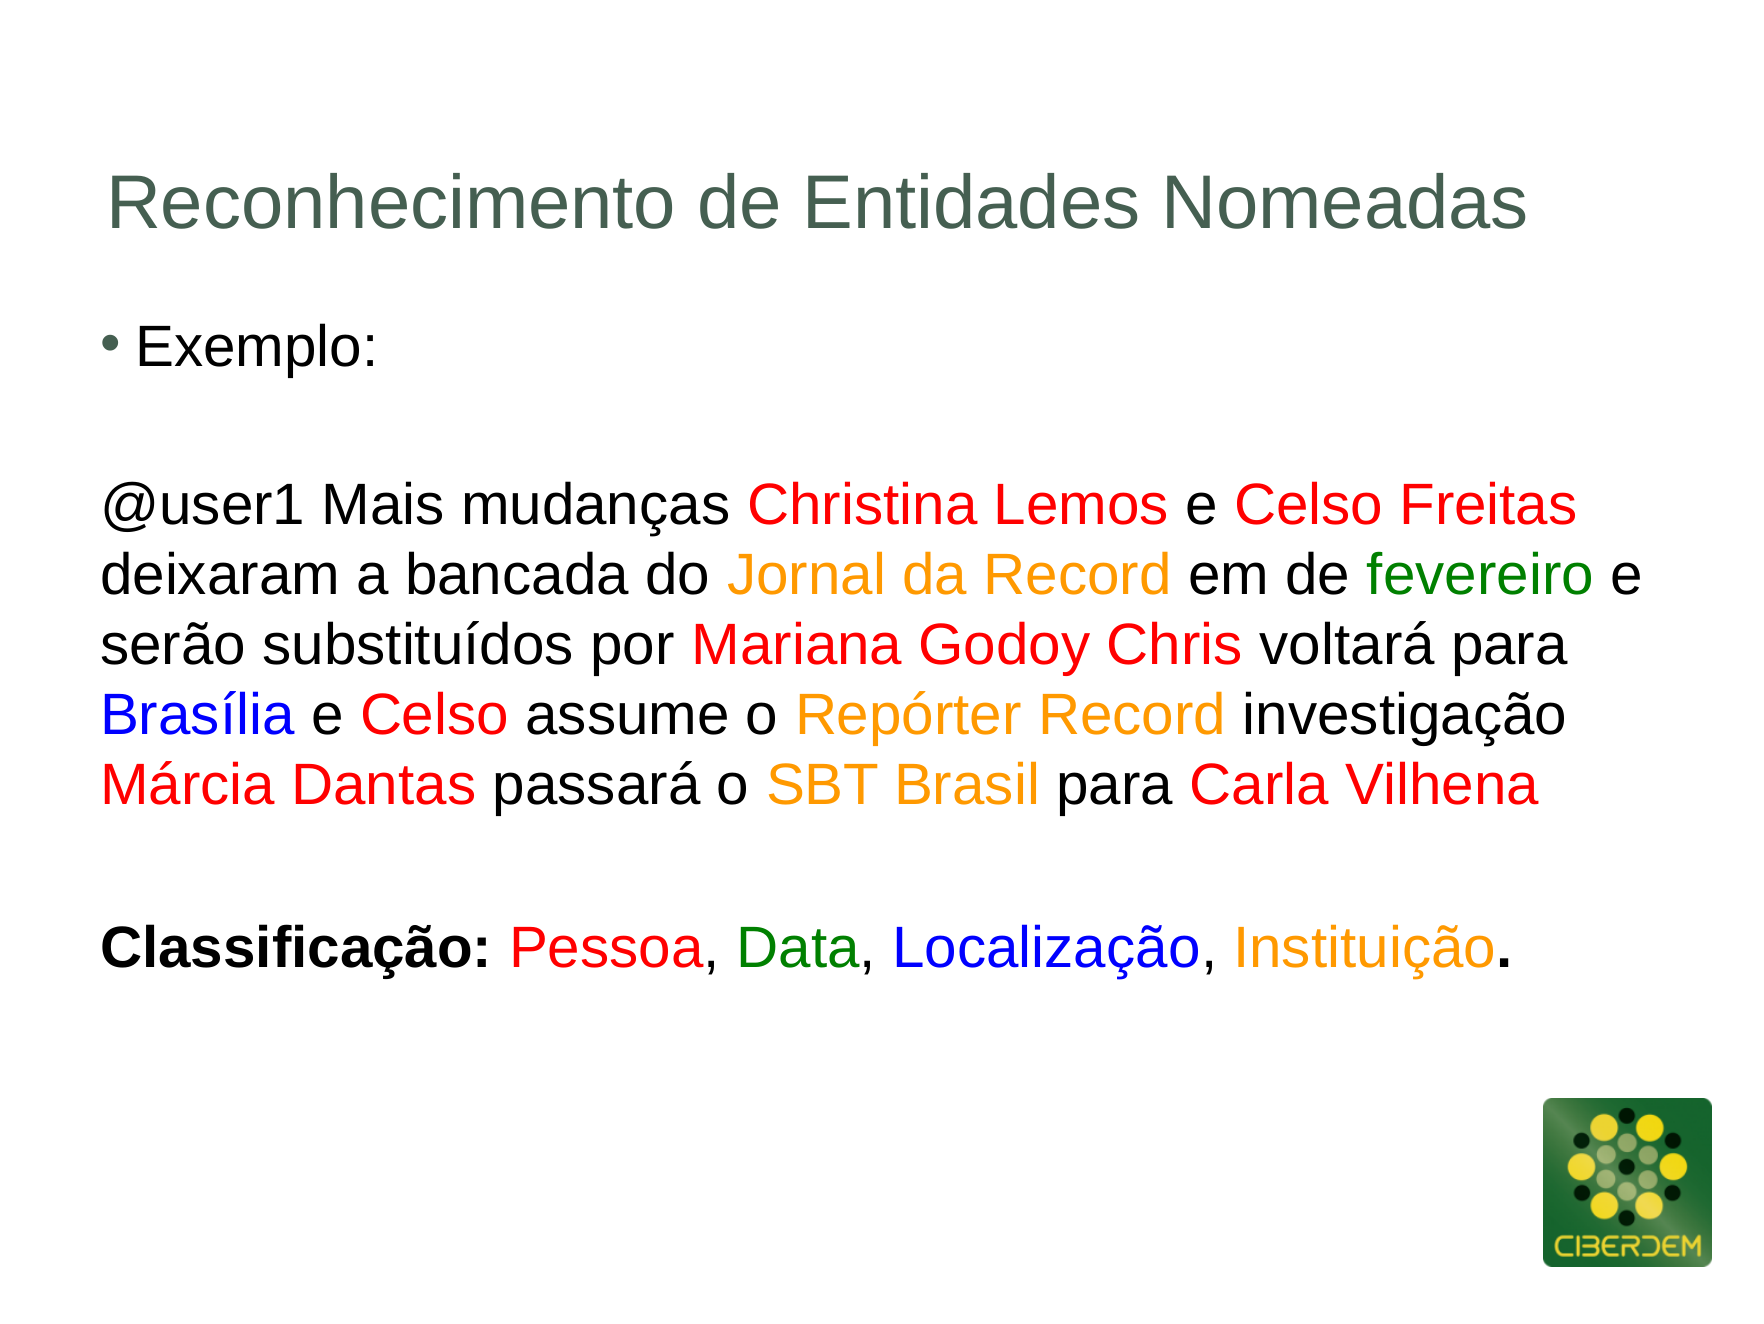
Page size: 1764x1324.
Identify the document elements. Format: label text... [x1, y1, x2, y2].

picture [1543, 1098, 1712, 1267]
list Exemplo: @user1 Mais mudanças Christina Lemos e Celso Freitas deixaram a bancada do Jornal da Record em de fevereiro e serão substituídos por Mariana Godoy Chris voltará para Brasília e Celso assume o Repórter Record investigação Márcia Dantas passará o SBT Brasil para Carla Vilhena Classificação: Pessoa, Data, Localização, Instituição. [82, 298, 1670, 1240]
title Reconhecimento de Entidades Nomeadas [88, 102, 1676, 294]
